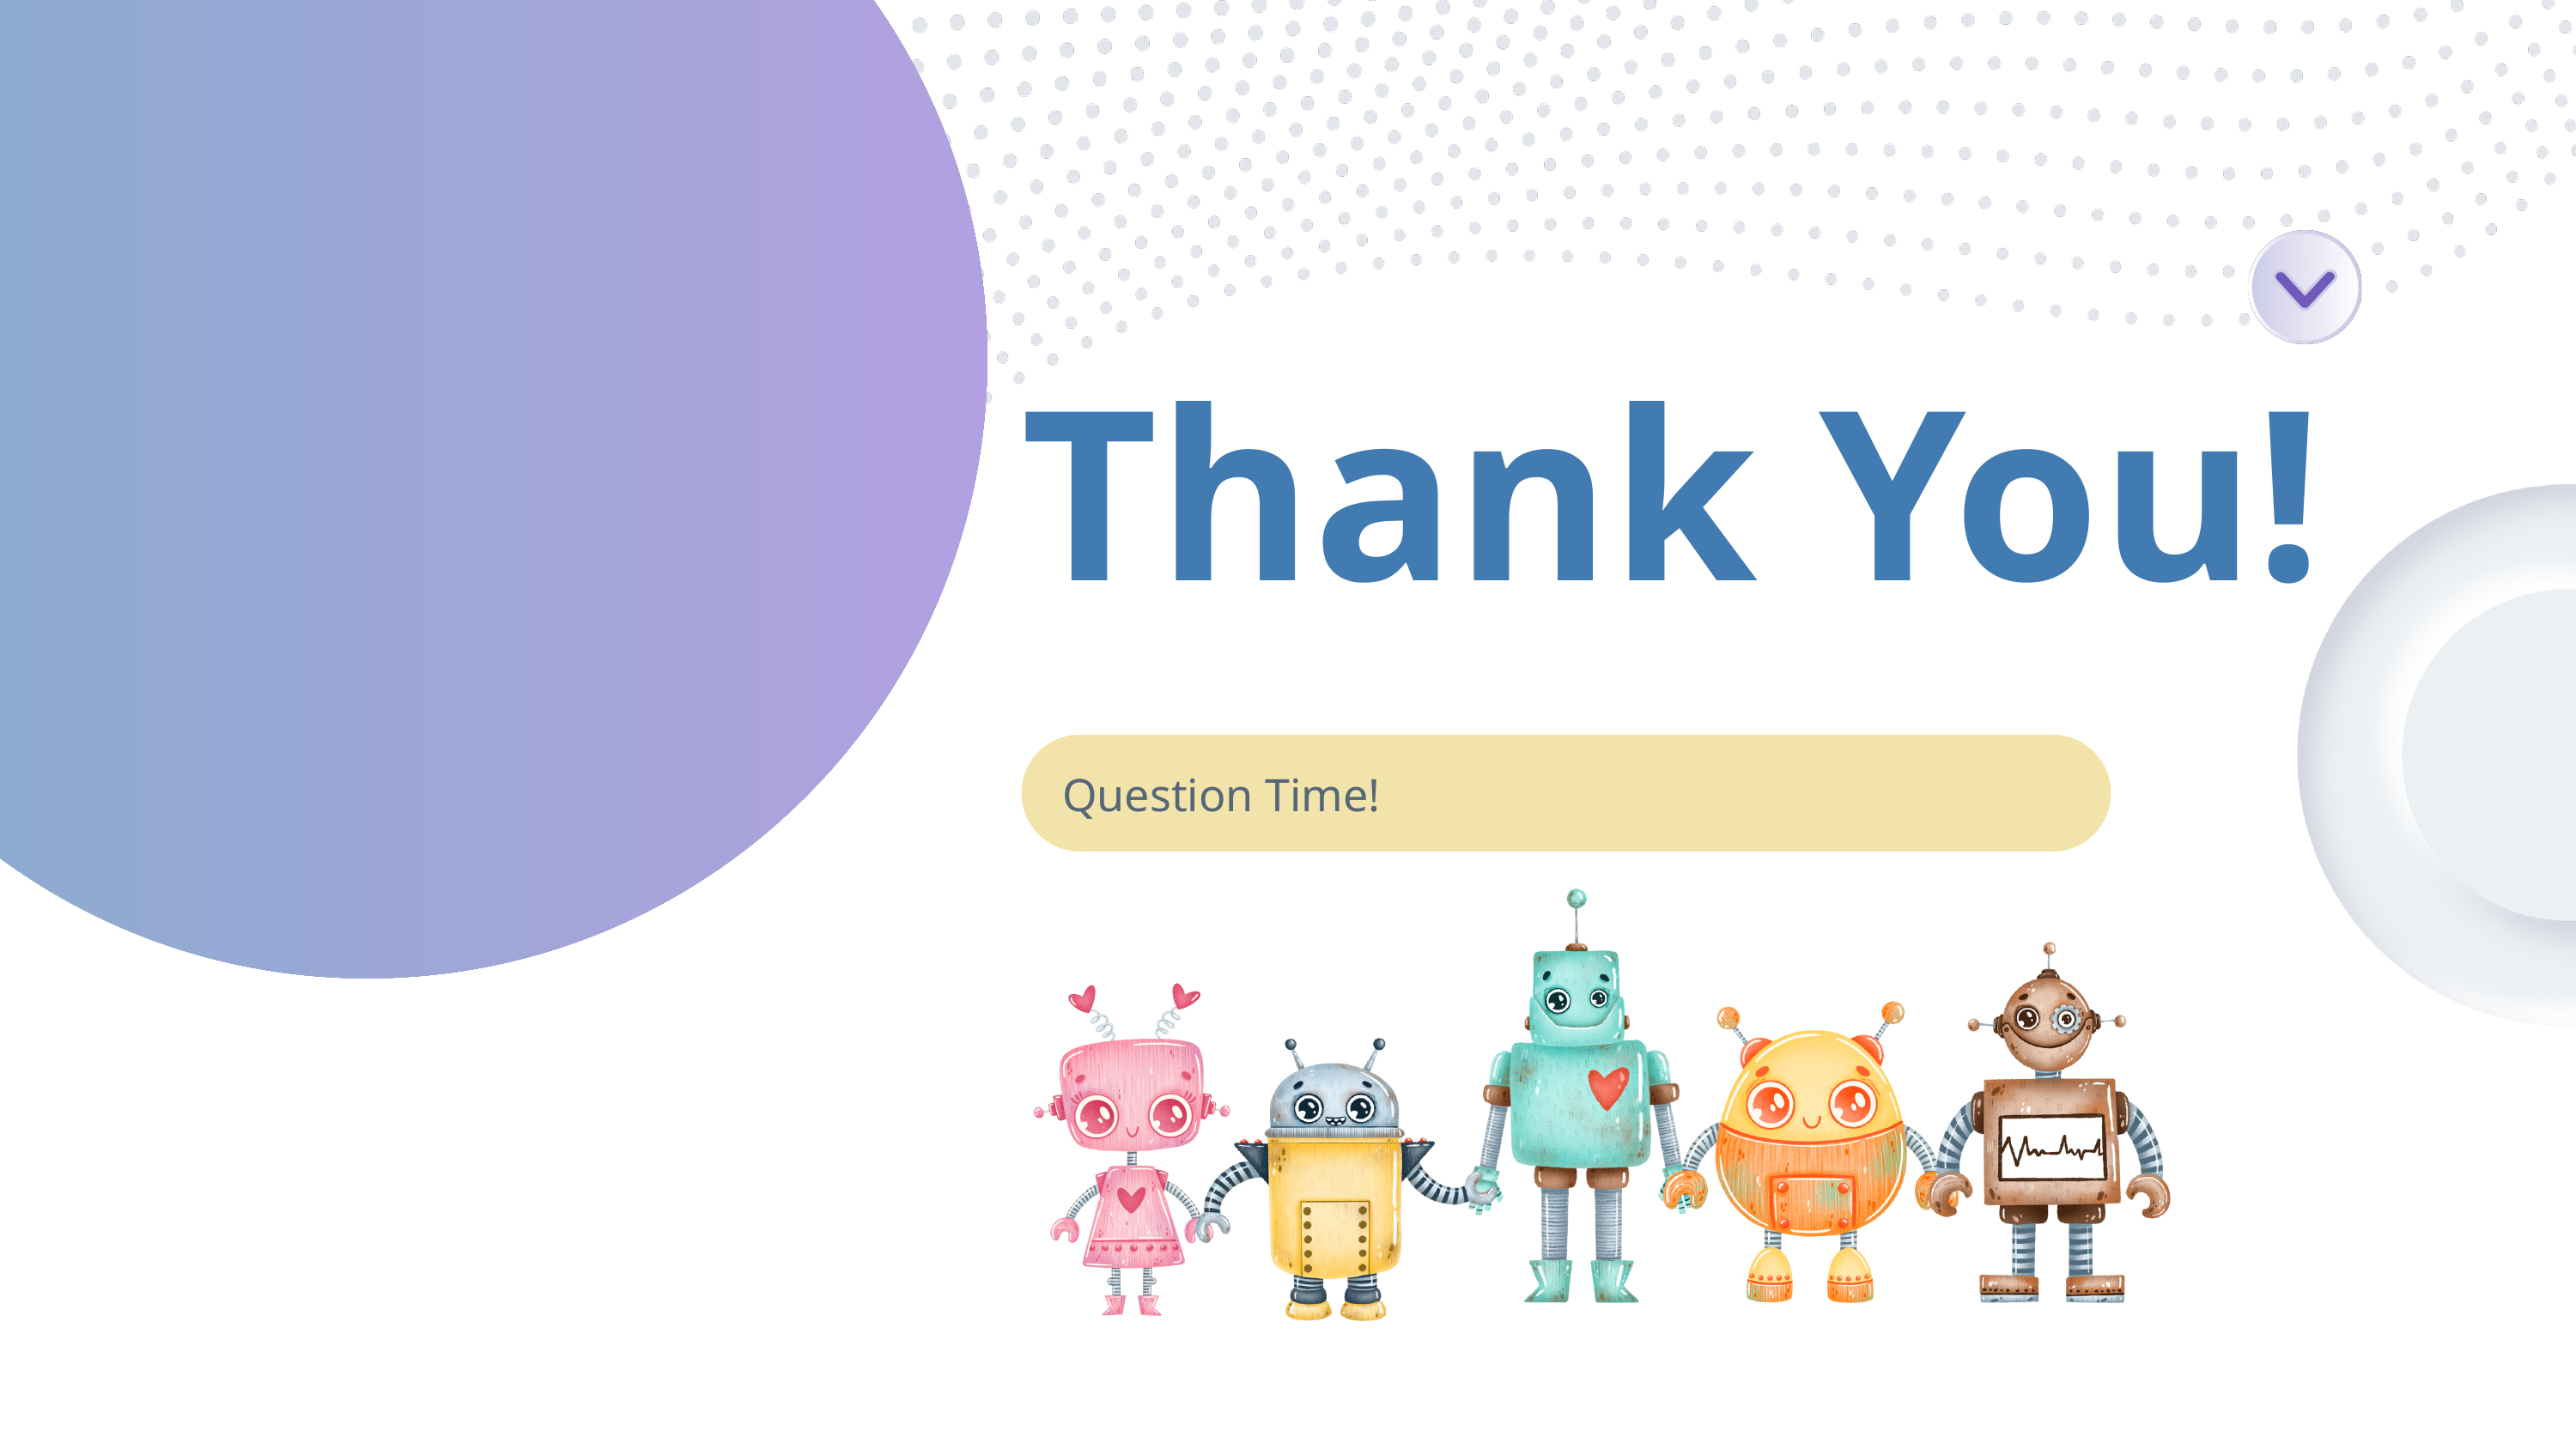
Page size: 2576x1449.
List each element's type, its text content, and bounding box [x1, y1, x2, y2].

text_box Thank You! [1021, 391, 2465, 628]
text_box [1662, 1001, 1928, 1303]
text_box [1462, 888, 1698, 1303]
text_box [994, 0, 2576, 530]
text_box [1928, 942, 2171, 1303]
text_box [2297, 484, 2576, 1026]
text_box [1195, 1038, 1498, 1321]
text_box [2248, 230, 2362, 344]
text_box [1033, 983, 1230, 1316]
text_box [0, 0, 987, 979]
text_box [1021, 734, 2111, 852]
